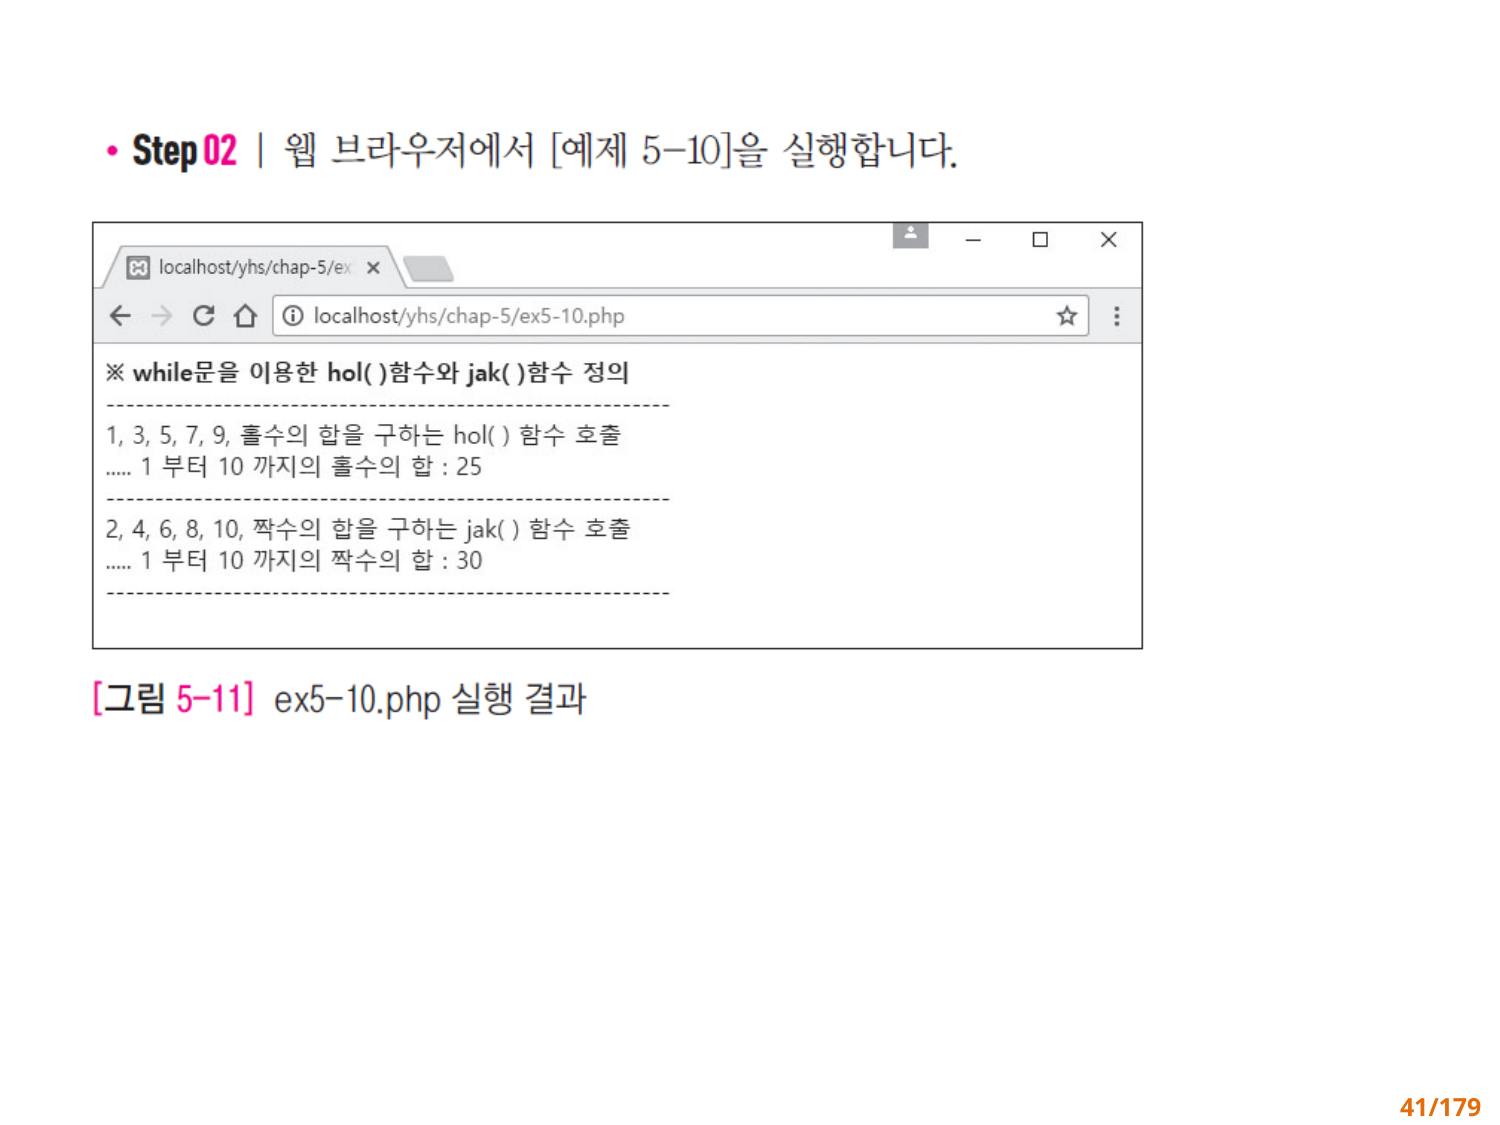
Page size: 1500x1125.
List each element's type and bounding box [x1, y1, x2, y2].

picture [67, 119, 1176, 748]
